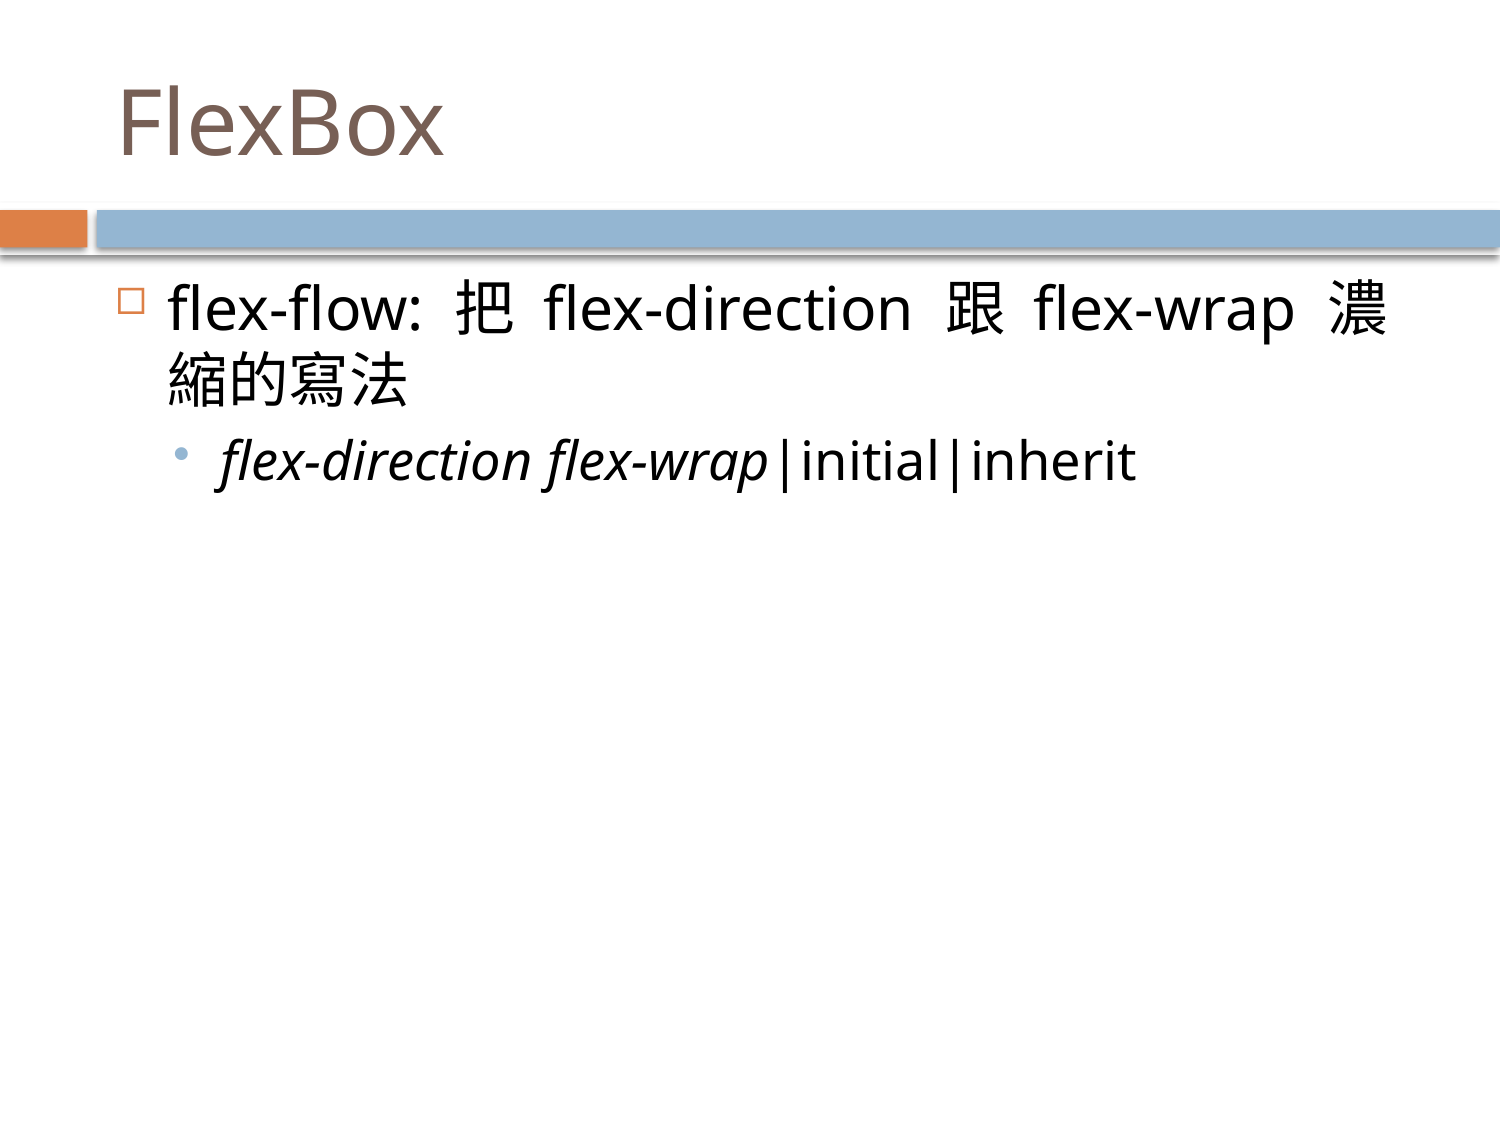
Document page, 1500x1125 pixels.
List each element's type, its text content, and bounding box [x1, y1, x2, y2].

list flex-flow: 把 flex-direction 跟 flex-wrap 濃縮的寫法 flex-direction flex-wrap|initial|inherit [100, 262, 1438, 1000]
title FlexBox [100, 37, 1438, 200]
